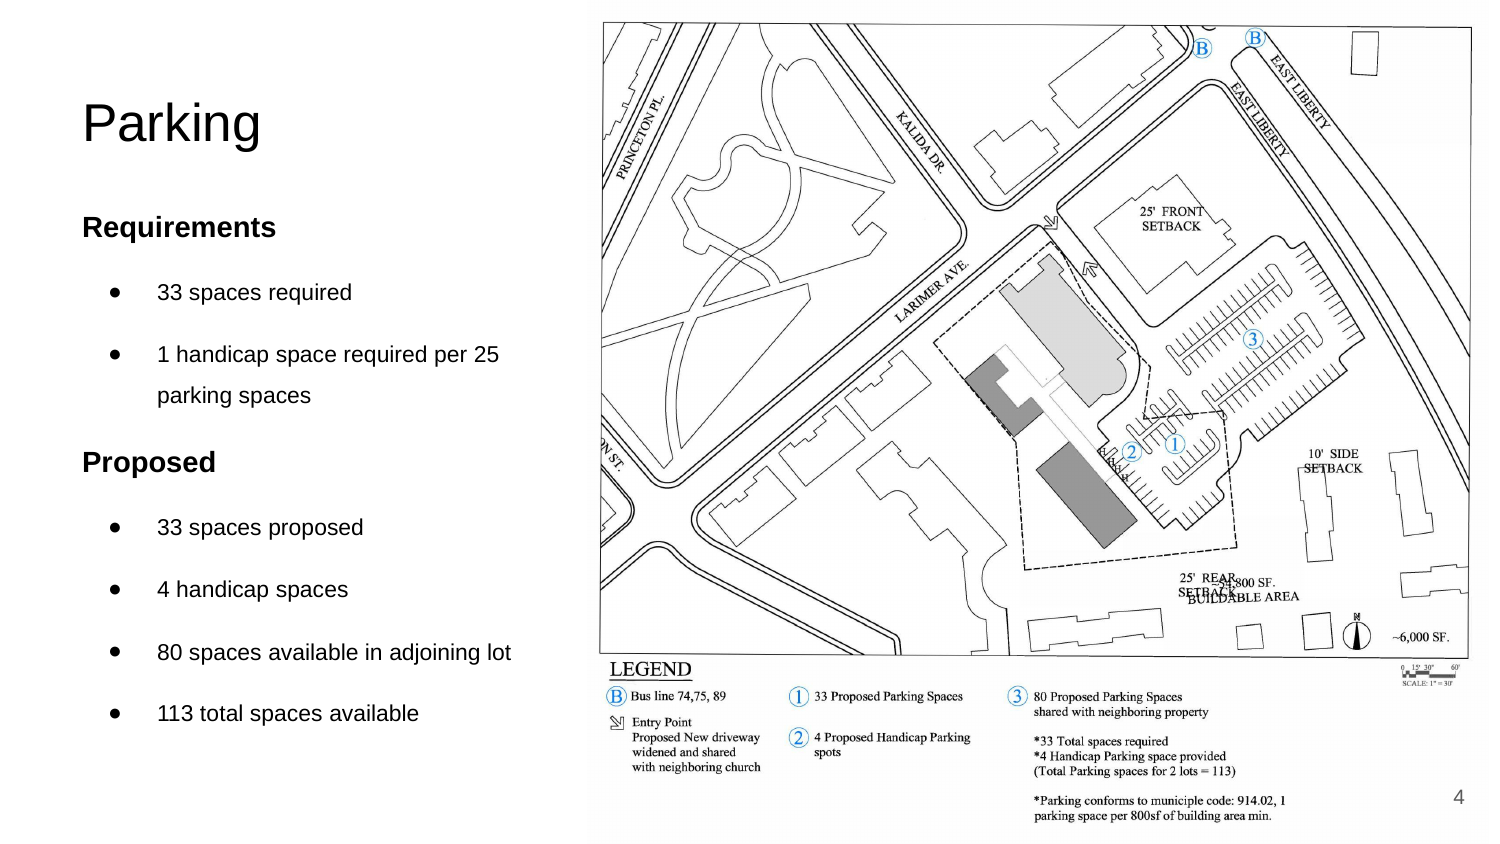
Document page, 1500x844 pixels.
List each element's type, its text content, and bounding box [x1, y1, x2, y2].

title Parking [67, 72, 570, 167]
picture [587, 0, 1489, 844]
text_box Requirements 33 spaces required 1 handicap space required per 25 parking spaces Proposed 33 spaces proposed 4 handicap spaces 80 spaces available in adjoining lot 113 total spaces available [67, 193, 538, 777]
